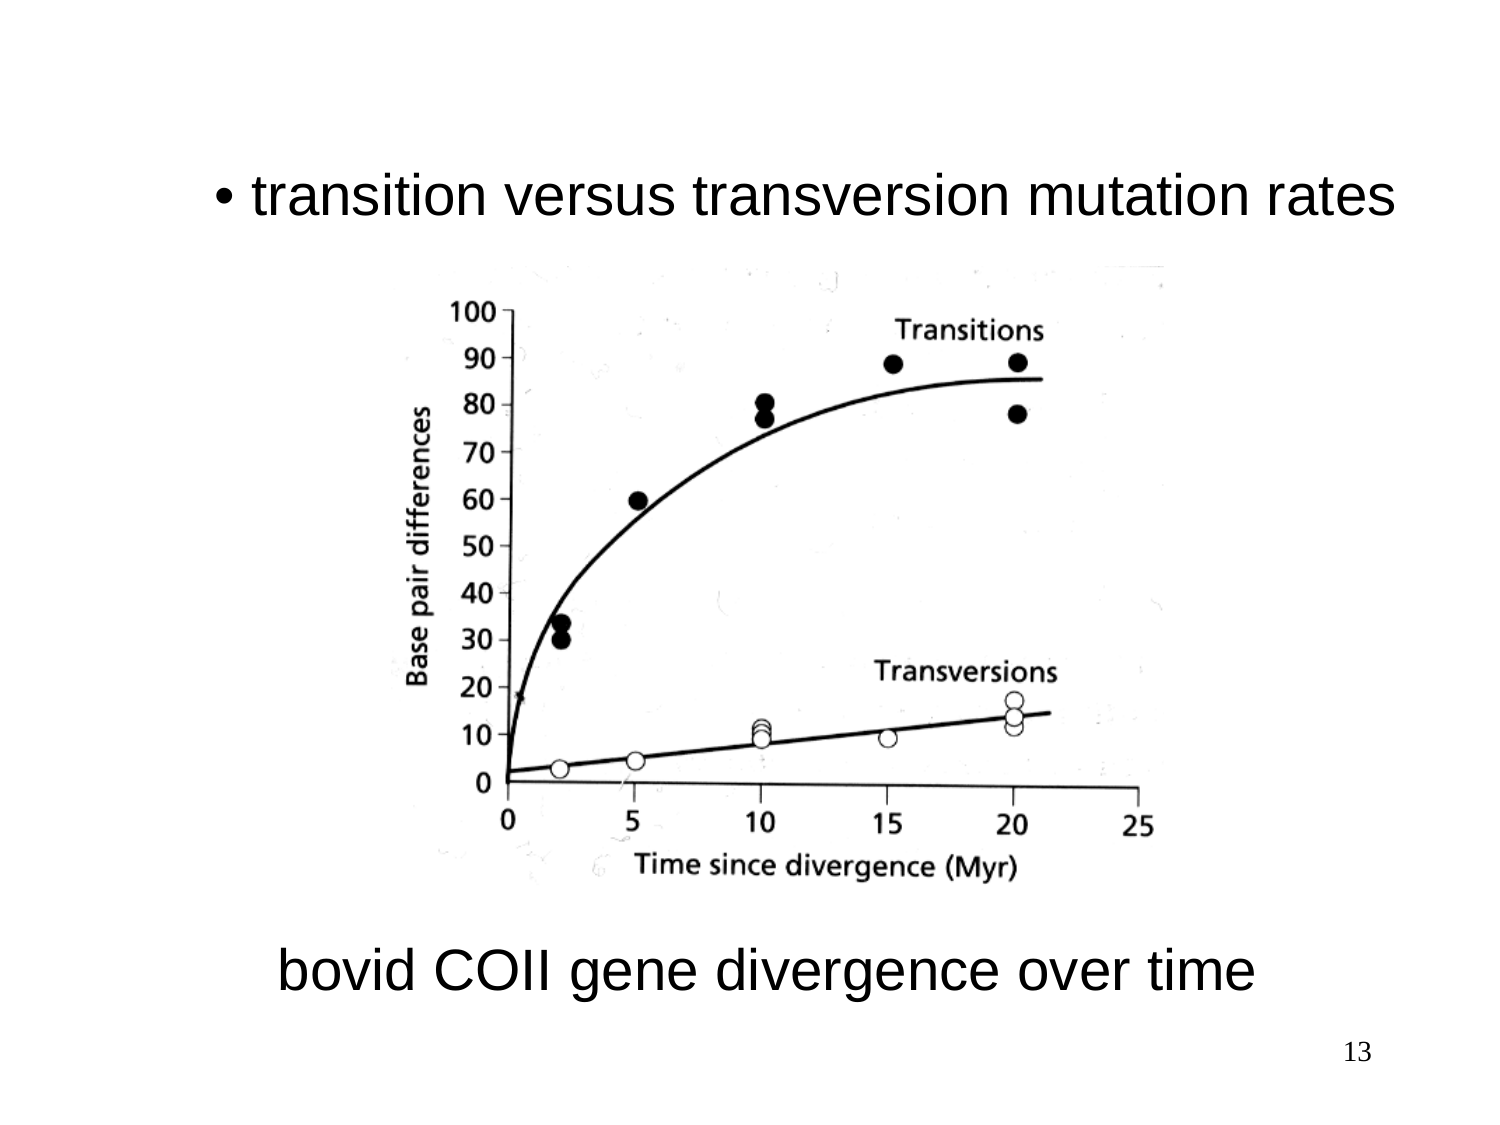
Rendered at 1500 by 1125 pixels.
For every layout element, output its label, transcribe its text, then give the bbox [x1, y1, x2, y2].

picture [387, 262, 1176, 903]
text_box bovid COII gene divergence over time [262, 924, 1274, 1010]
slide_number 13 [1074, 1024, 1388, 1101]
text_box • transition versus transversion mutation rates [200, 149, 1414, 235]
